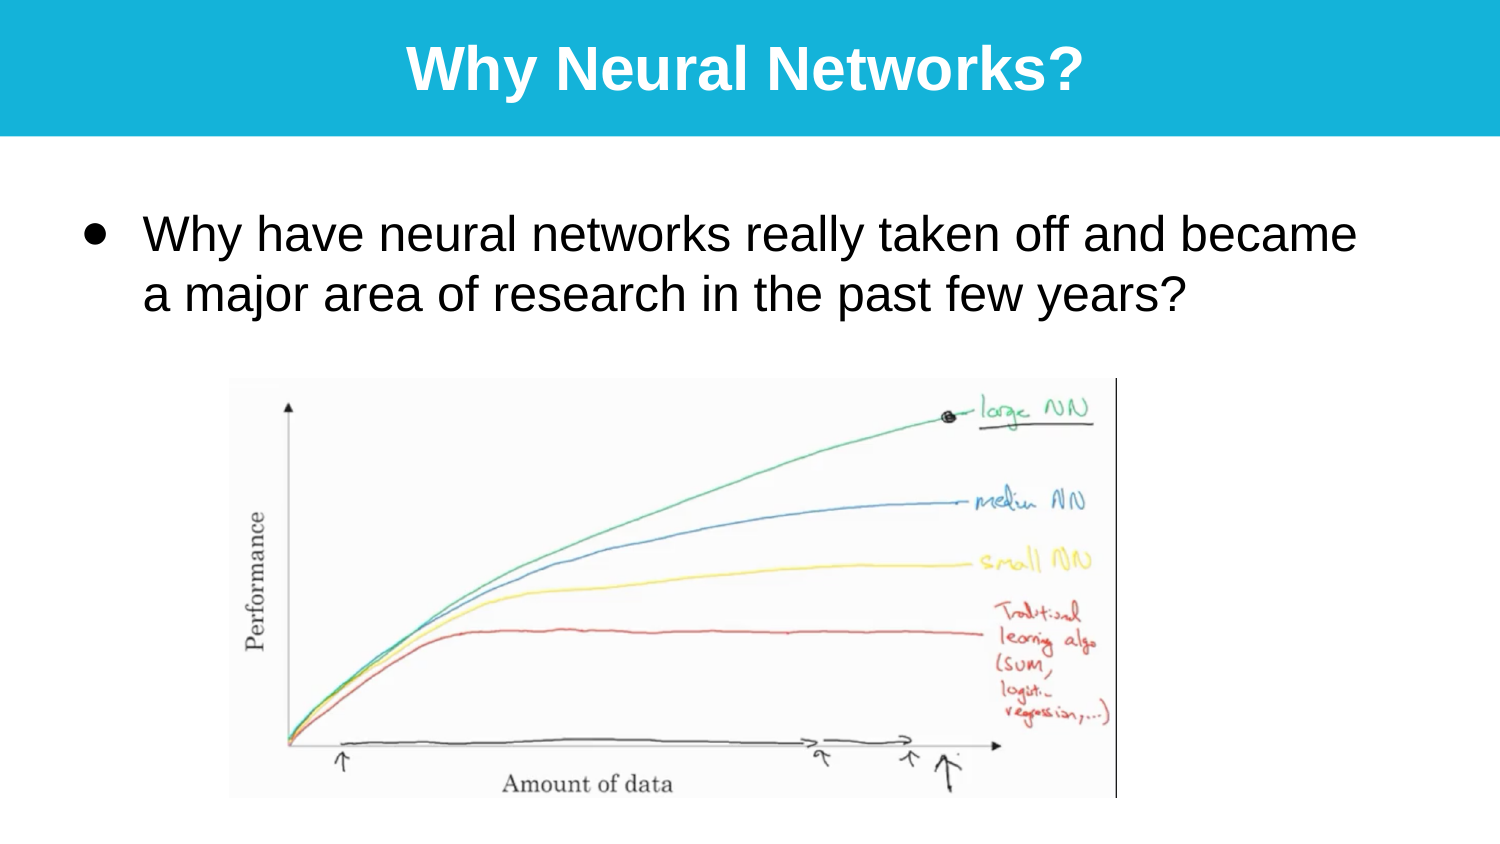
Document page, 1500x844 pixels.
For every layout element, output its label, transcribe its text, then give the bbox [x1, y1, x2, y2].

text_box [0, 0, 1500, 137]
text_box Why Neural Networks? [10, 13, 1482, 126]
picture [229, 377, 1118, 798]
list Why have neural networks really taken off and became a major area of research in the past few years? [52, 186, 1403, 798]
